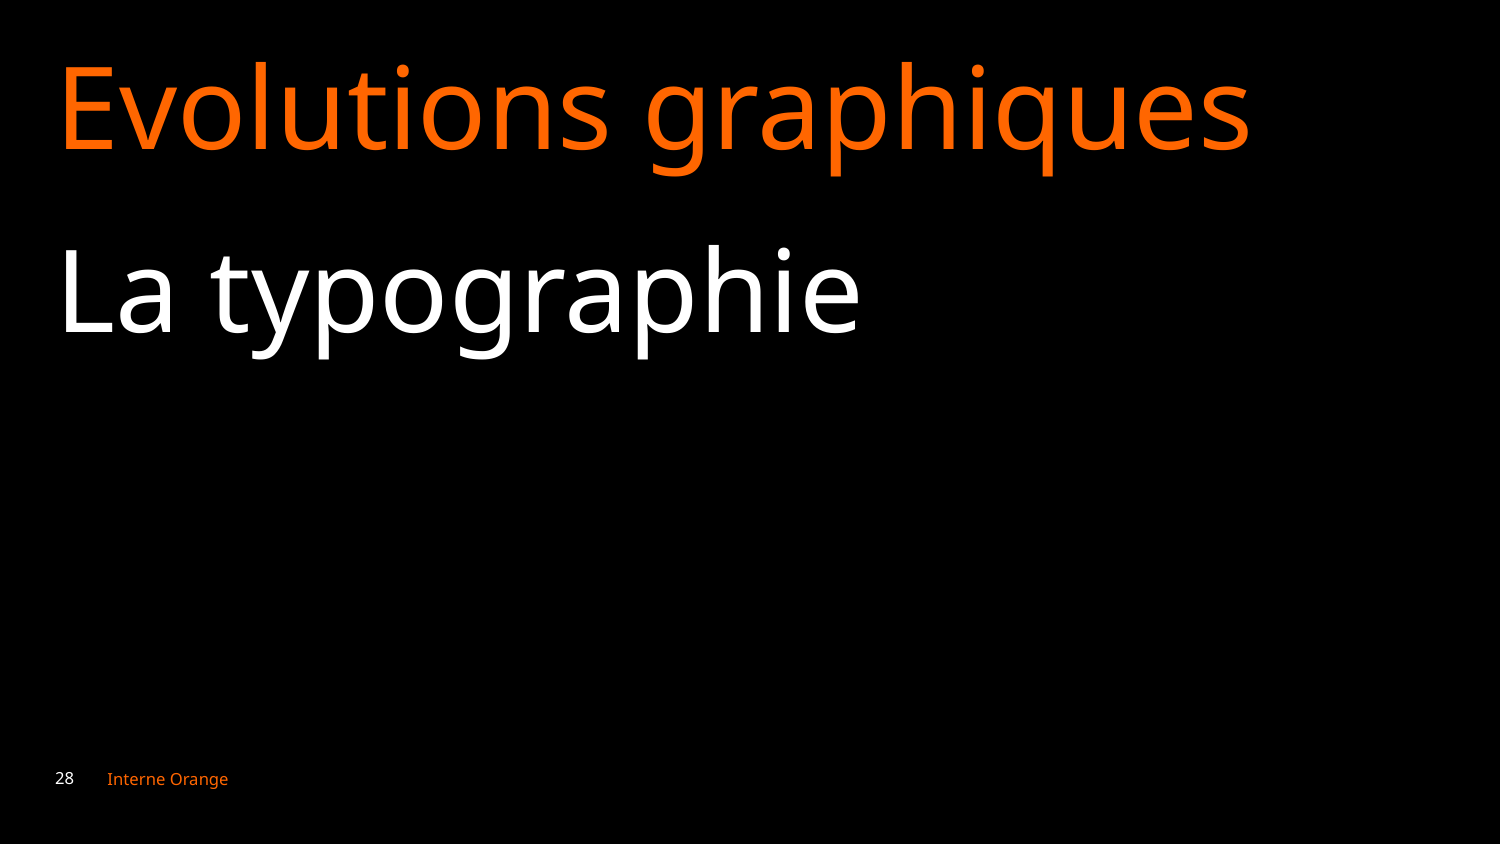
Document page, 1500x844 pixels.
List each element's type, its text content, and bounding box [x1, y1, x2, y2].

list Evolutions graphiques La typographie [55, 55, 1446, 734]
